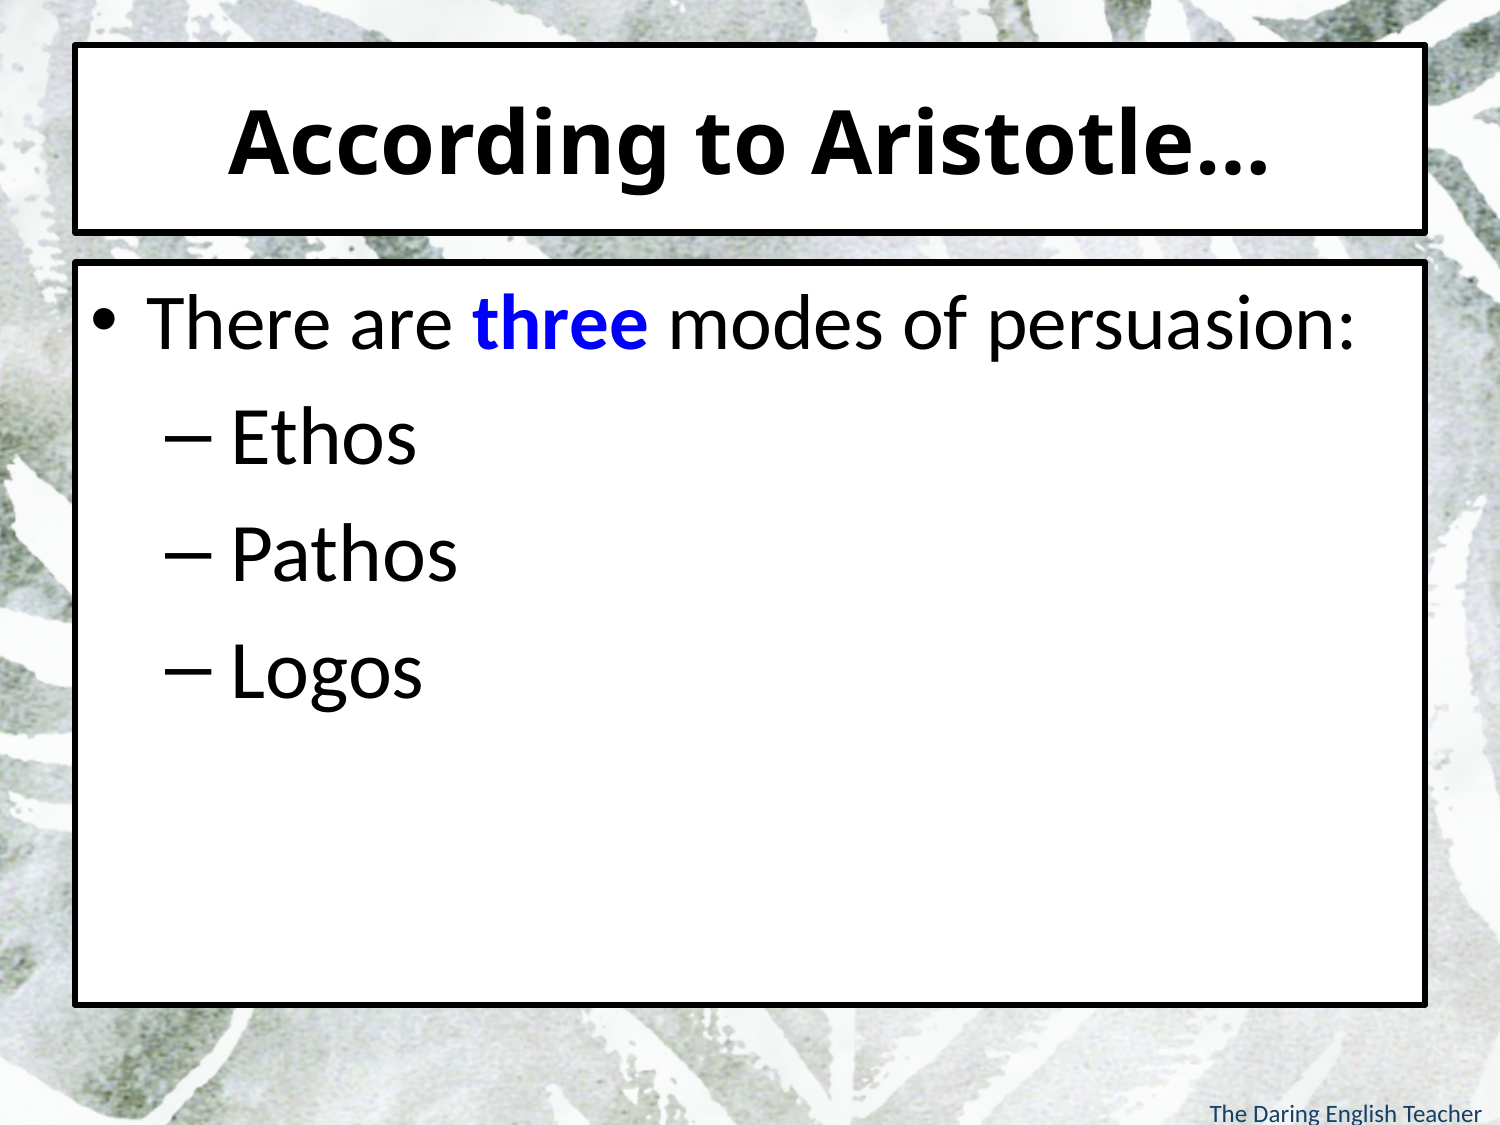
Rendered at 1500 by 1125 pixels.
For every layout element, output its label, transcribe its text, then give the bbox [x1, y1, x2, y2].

list There are three modes of persuasion: Ethos Pathos Logos [72, 259, 1428, 1008]
picture [0, 0, 1500, 1125]
title According to Aristotle… [72, 42, 1428, 236]
